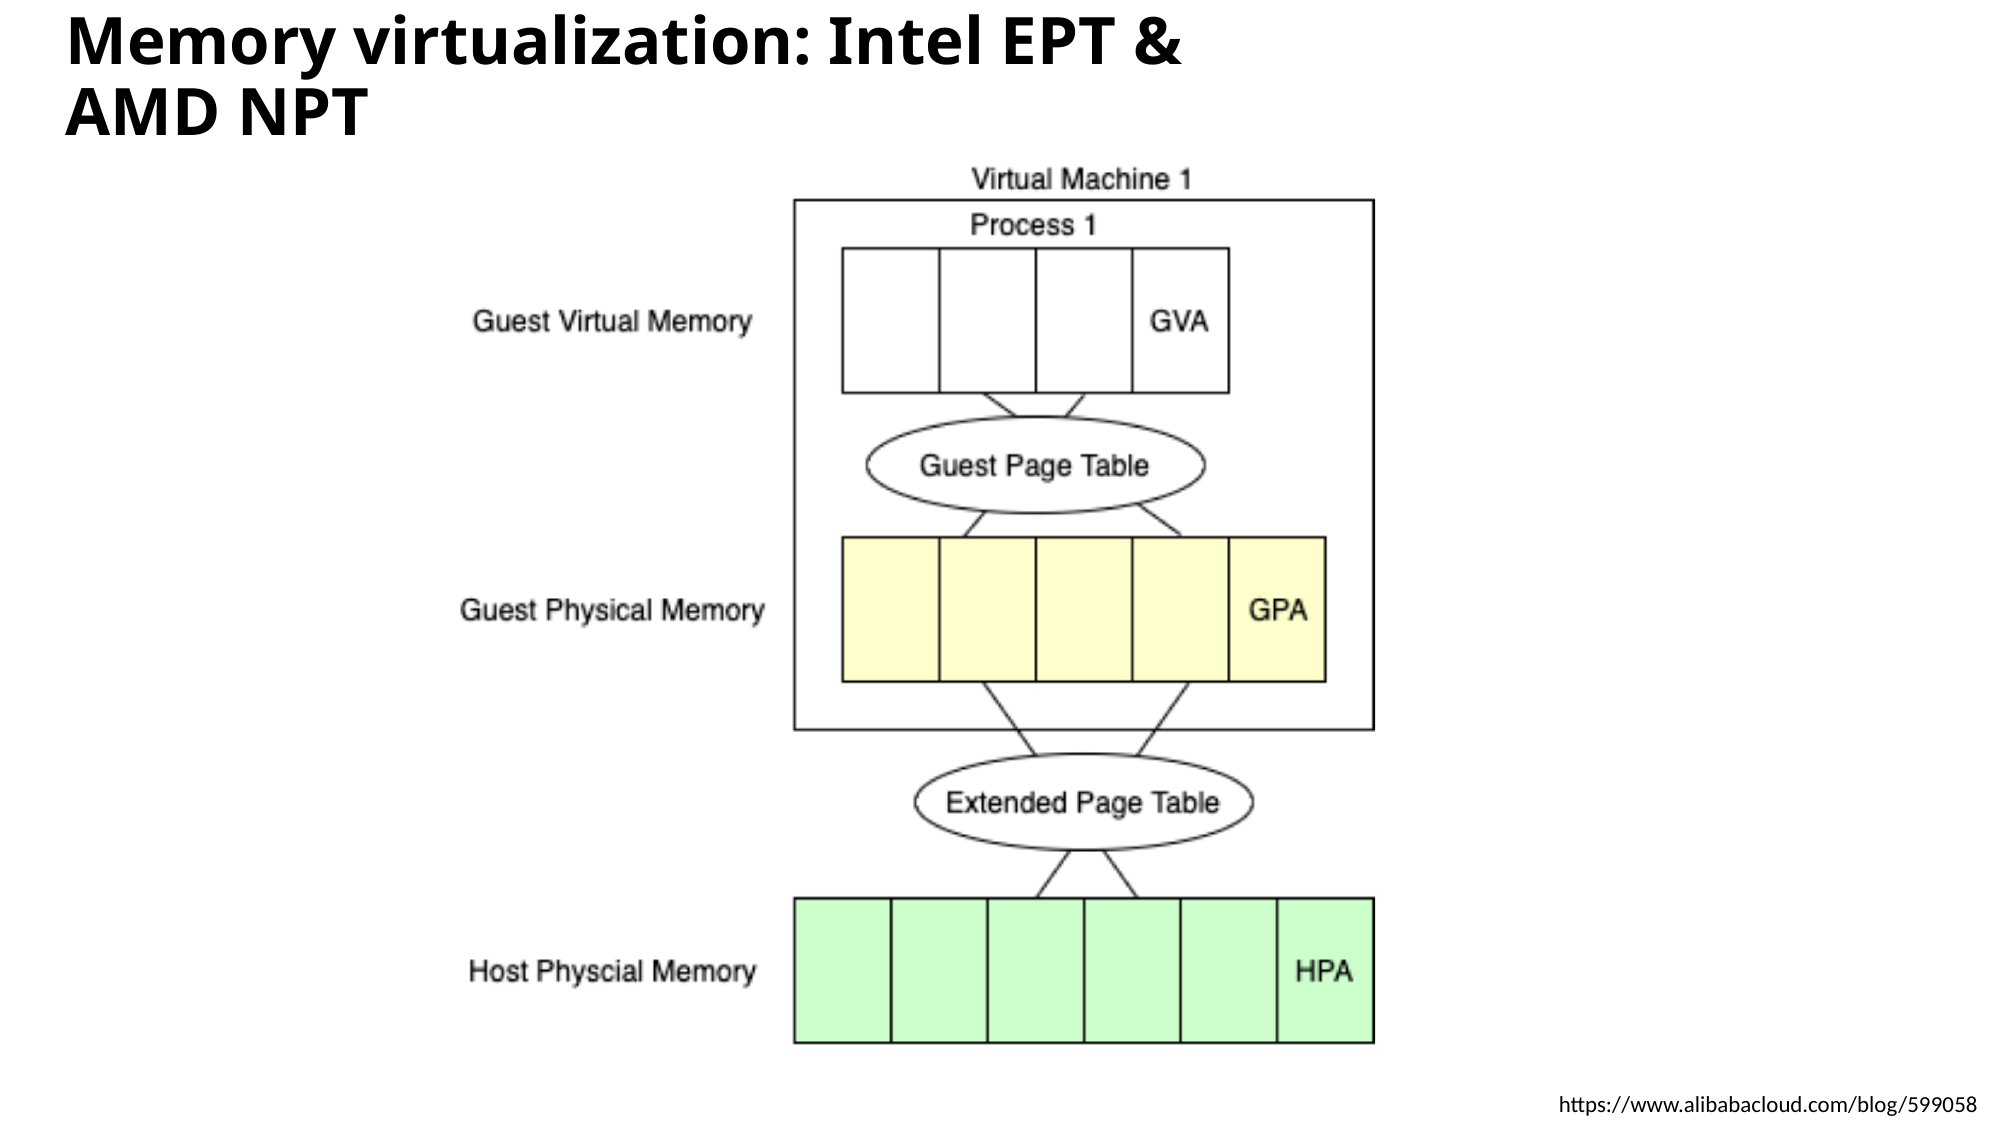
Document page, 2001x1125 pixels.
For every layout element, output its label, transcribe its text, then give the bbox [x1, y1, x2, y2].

title Memory virtualization: Intel EPT & AMD NPT [50, 0, 1280, 157]
picture [434, 156, 1408, 1051]
text_box https://www.alibabacloud.com/blog/599058 [1496, 1082, 2000, 1125]
